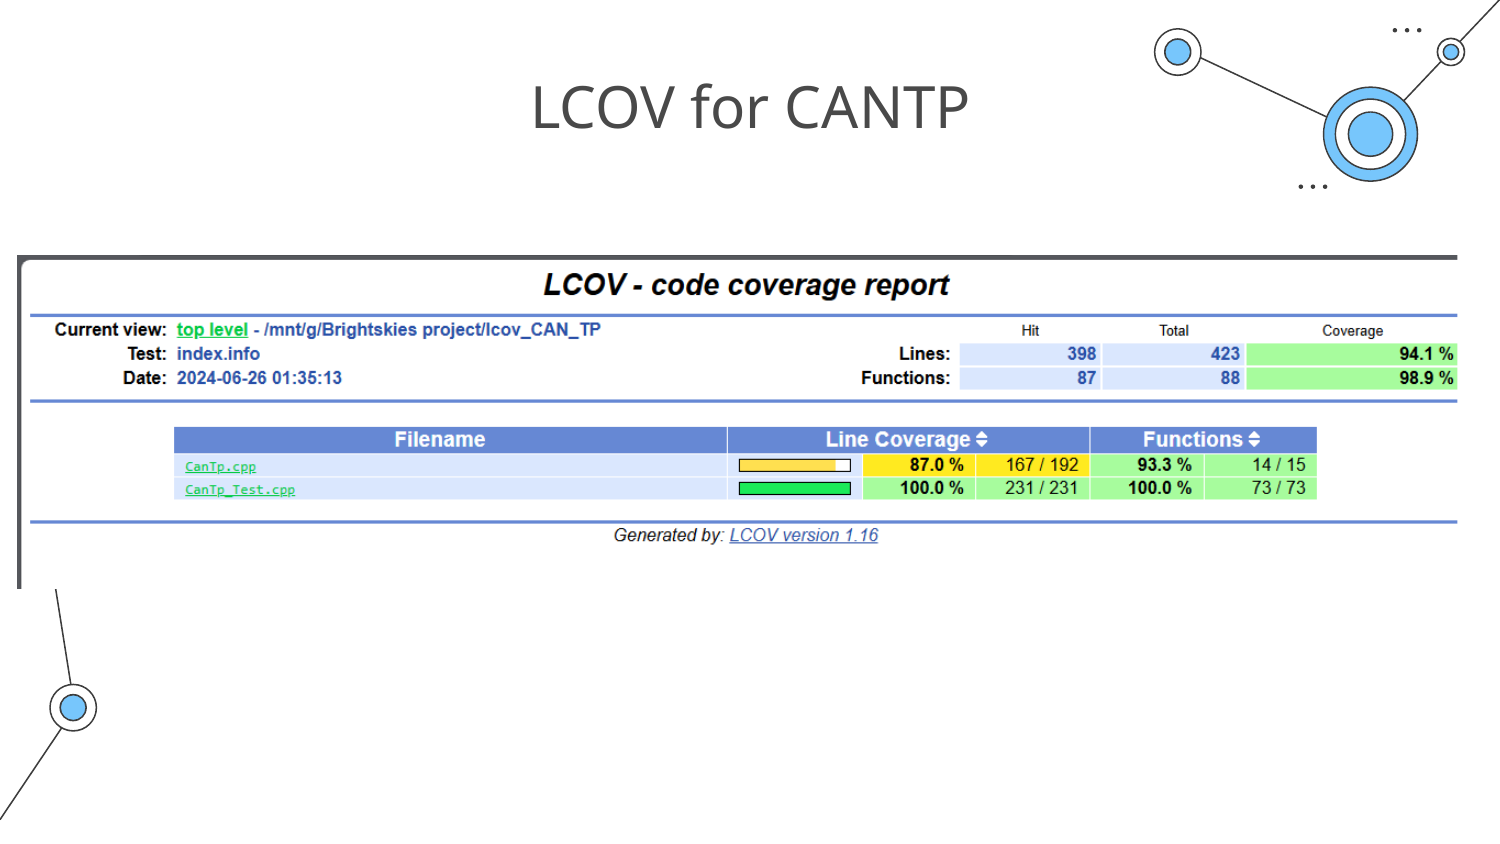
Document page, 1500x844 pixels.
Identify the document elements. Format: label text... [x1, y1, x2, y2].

title LCOV for CANTP [415, 55, 1086, 150]
picture [16, 255, 1458, 589]
